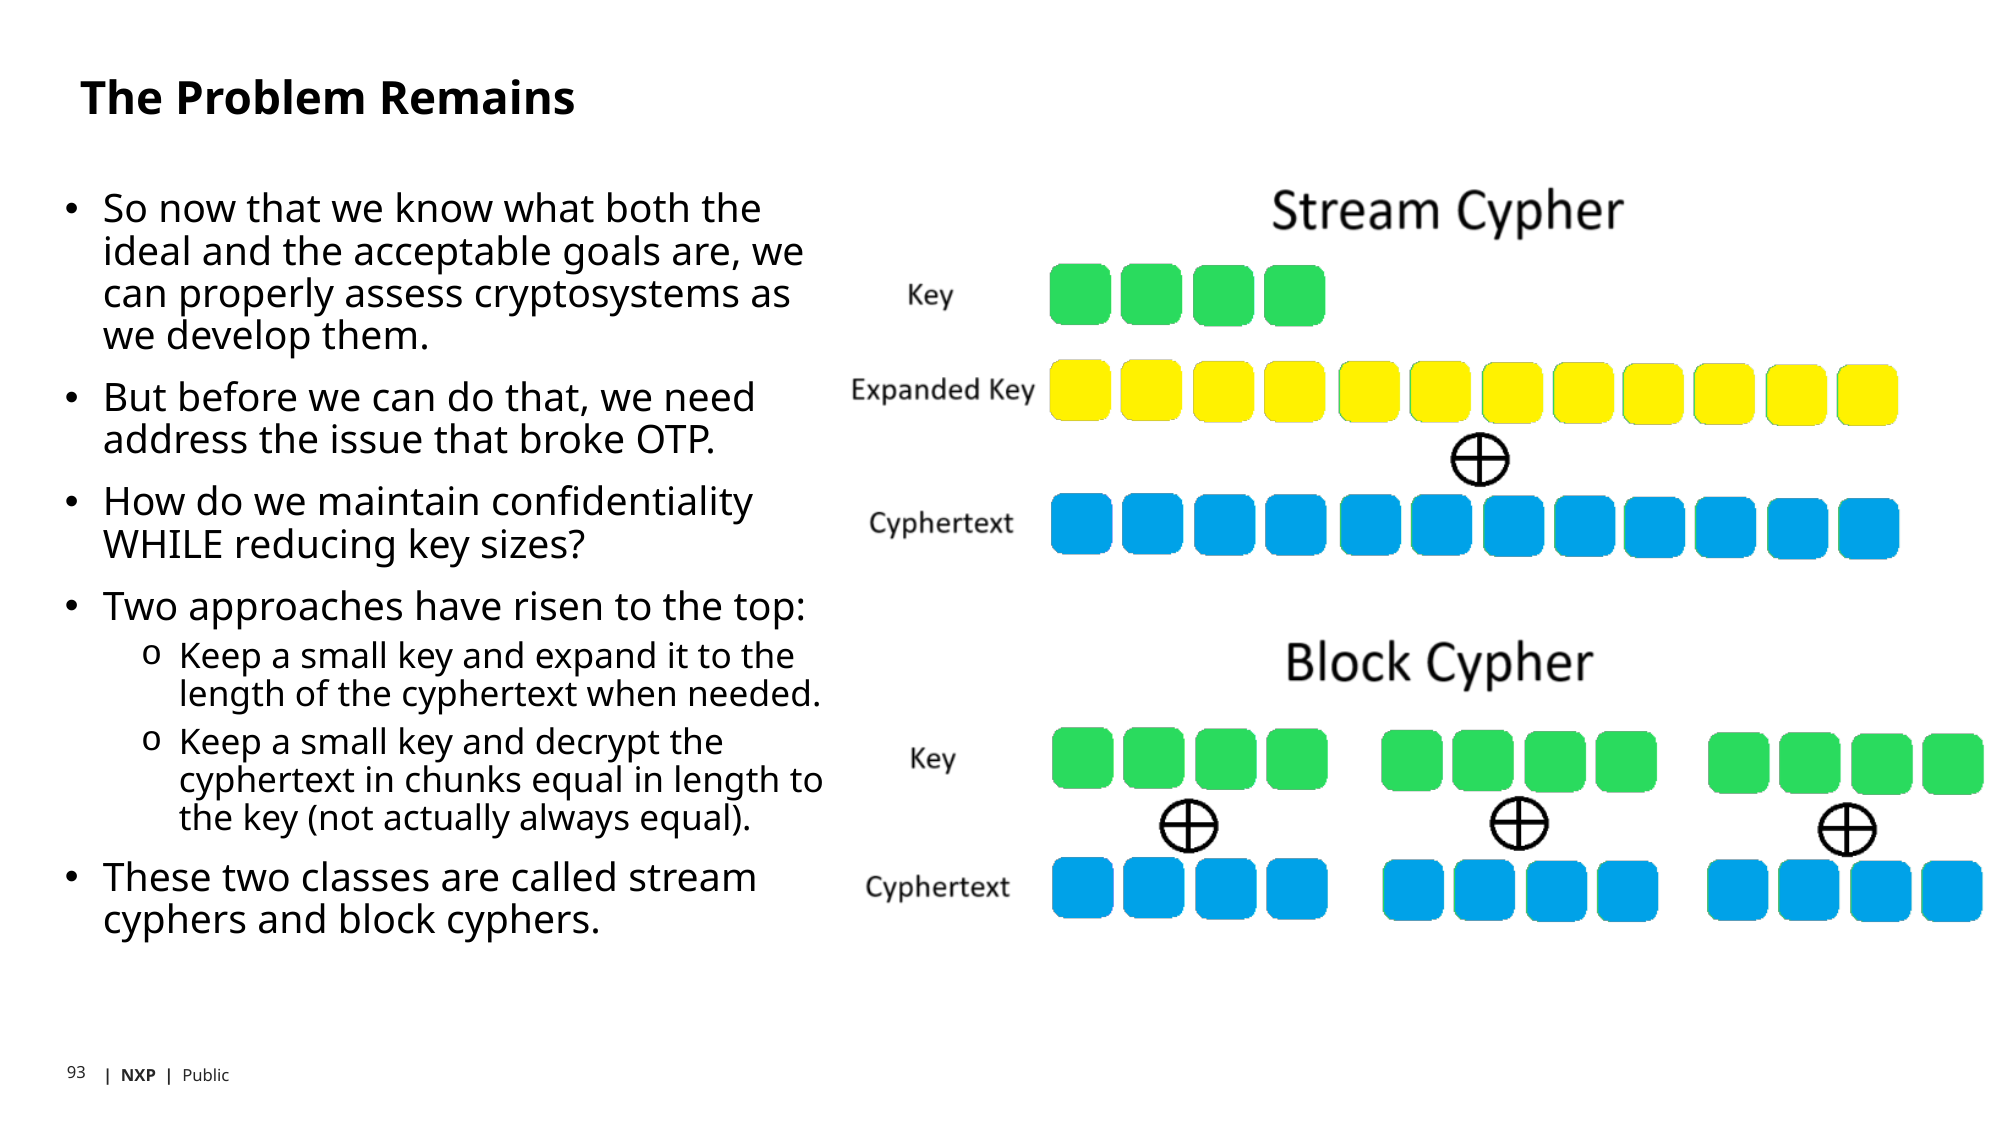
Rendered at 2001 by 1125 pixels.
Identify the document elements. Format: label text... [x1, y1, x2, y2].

picture [842, 173, 2000, 937]
title The Problem Remains [64, 67, 1940, 176]
list So now that we know what both the ideal and the acceptable goals are, we can properly assess cryptosystems as we develop them. But before we can do that, we need address the issue that broke OTP. How do we maintain confidentiality WHILE reducing key sizes? Two approaches have risen to the top: Keep a small key and expand it to the length of the cyphertext when needed. Keep a small key and decrypt the cyphertext in chunks equal in length to the key (not actually always equal). These two classes are called stream cyphers and block cyphers. [64, 189, 842, 955]
